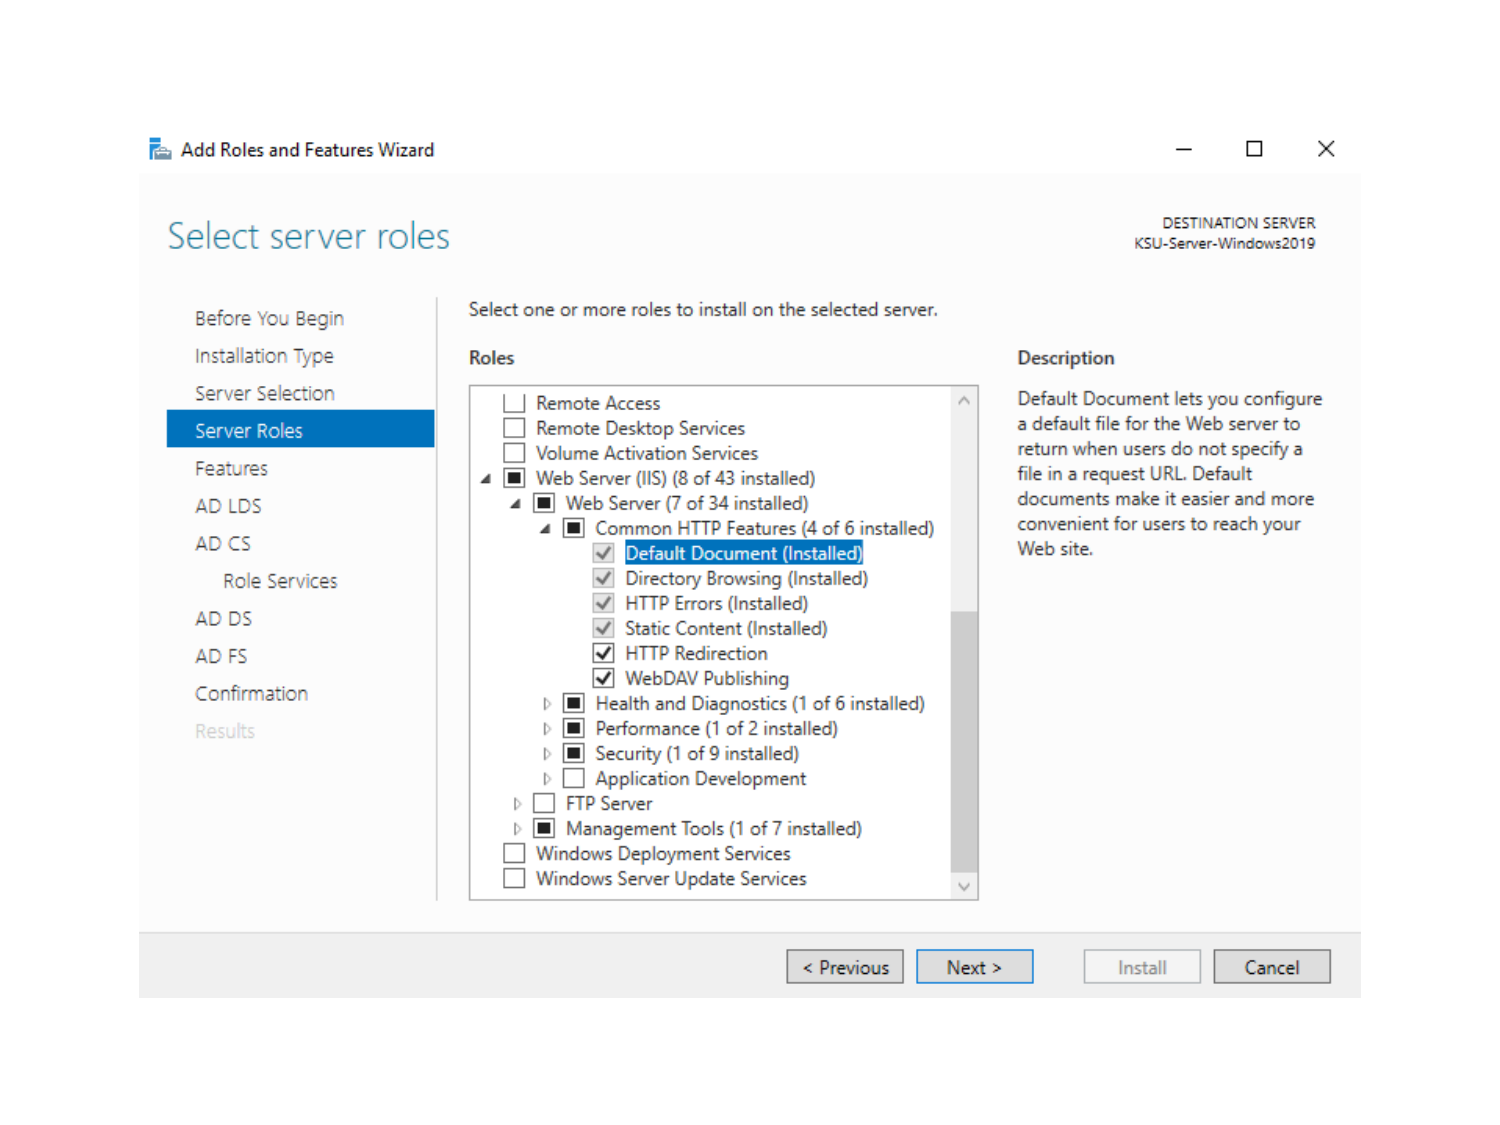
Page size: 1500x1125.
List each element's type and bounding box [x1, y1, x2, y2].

picture [139, 127, 1361, 998]
